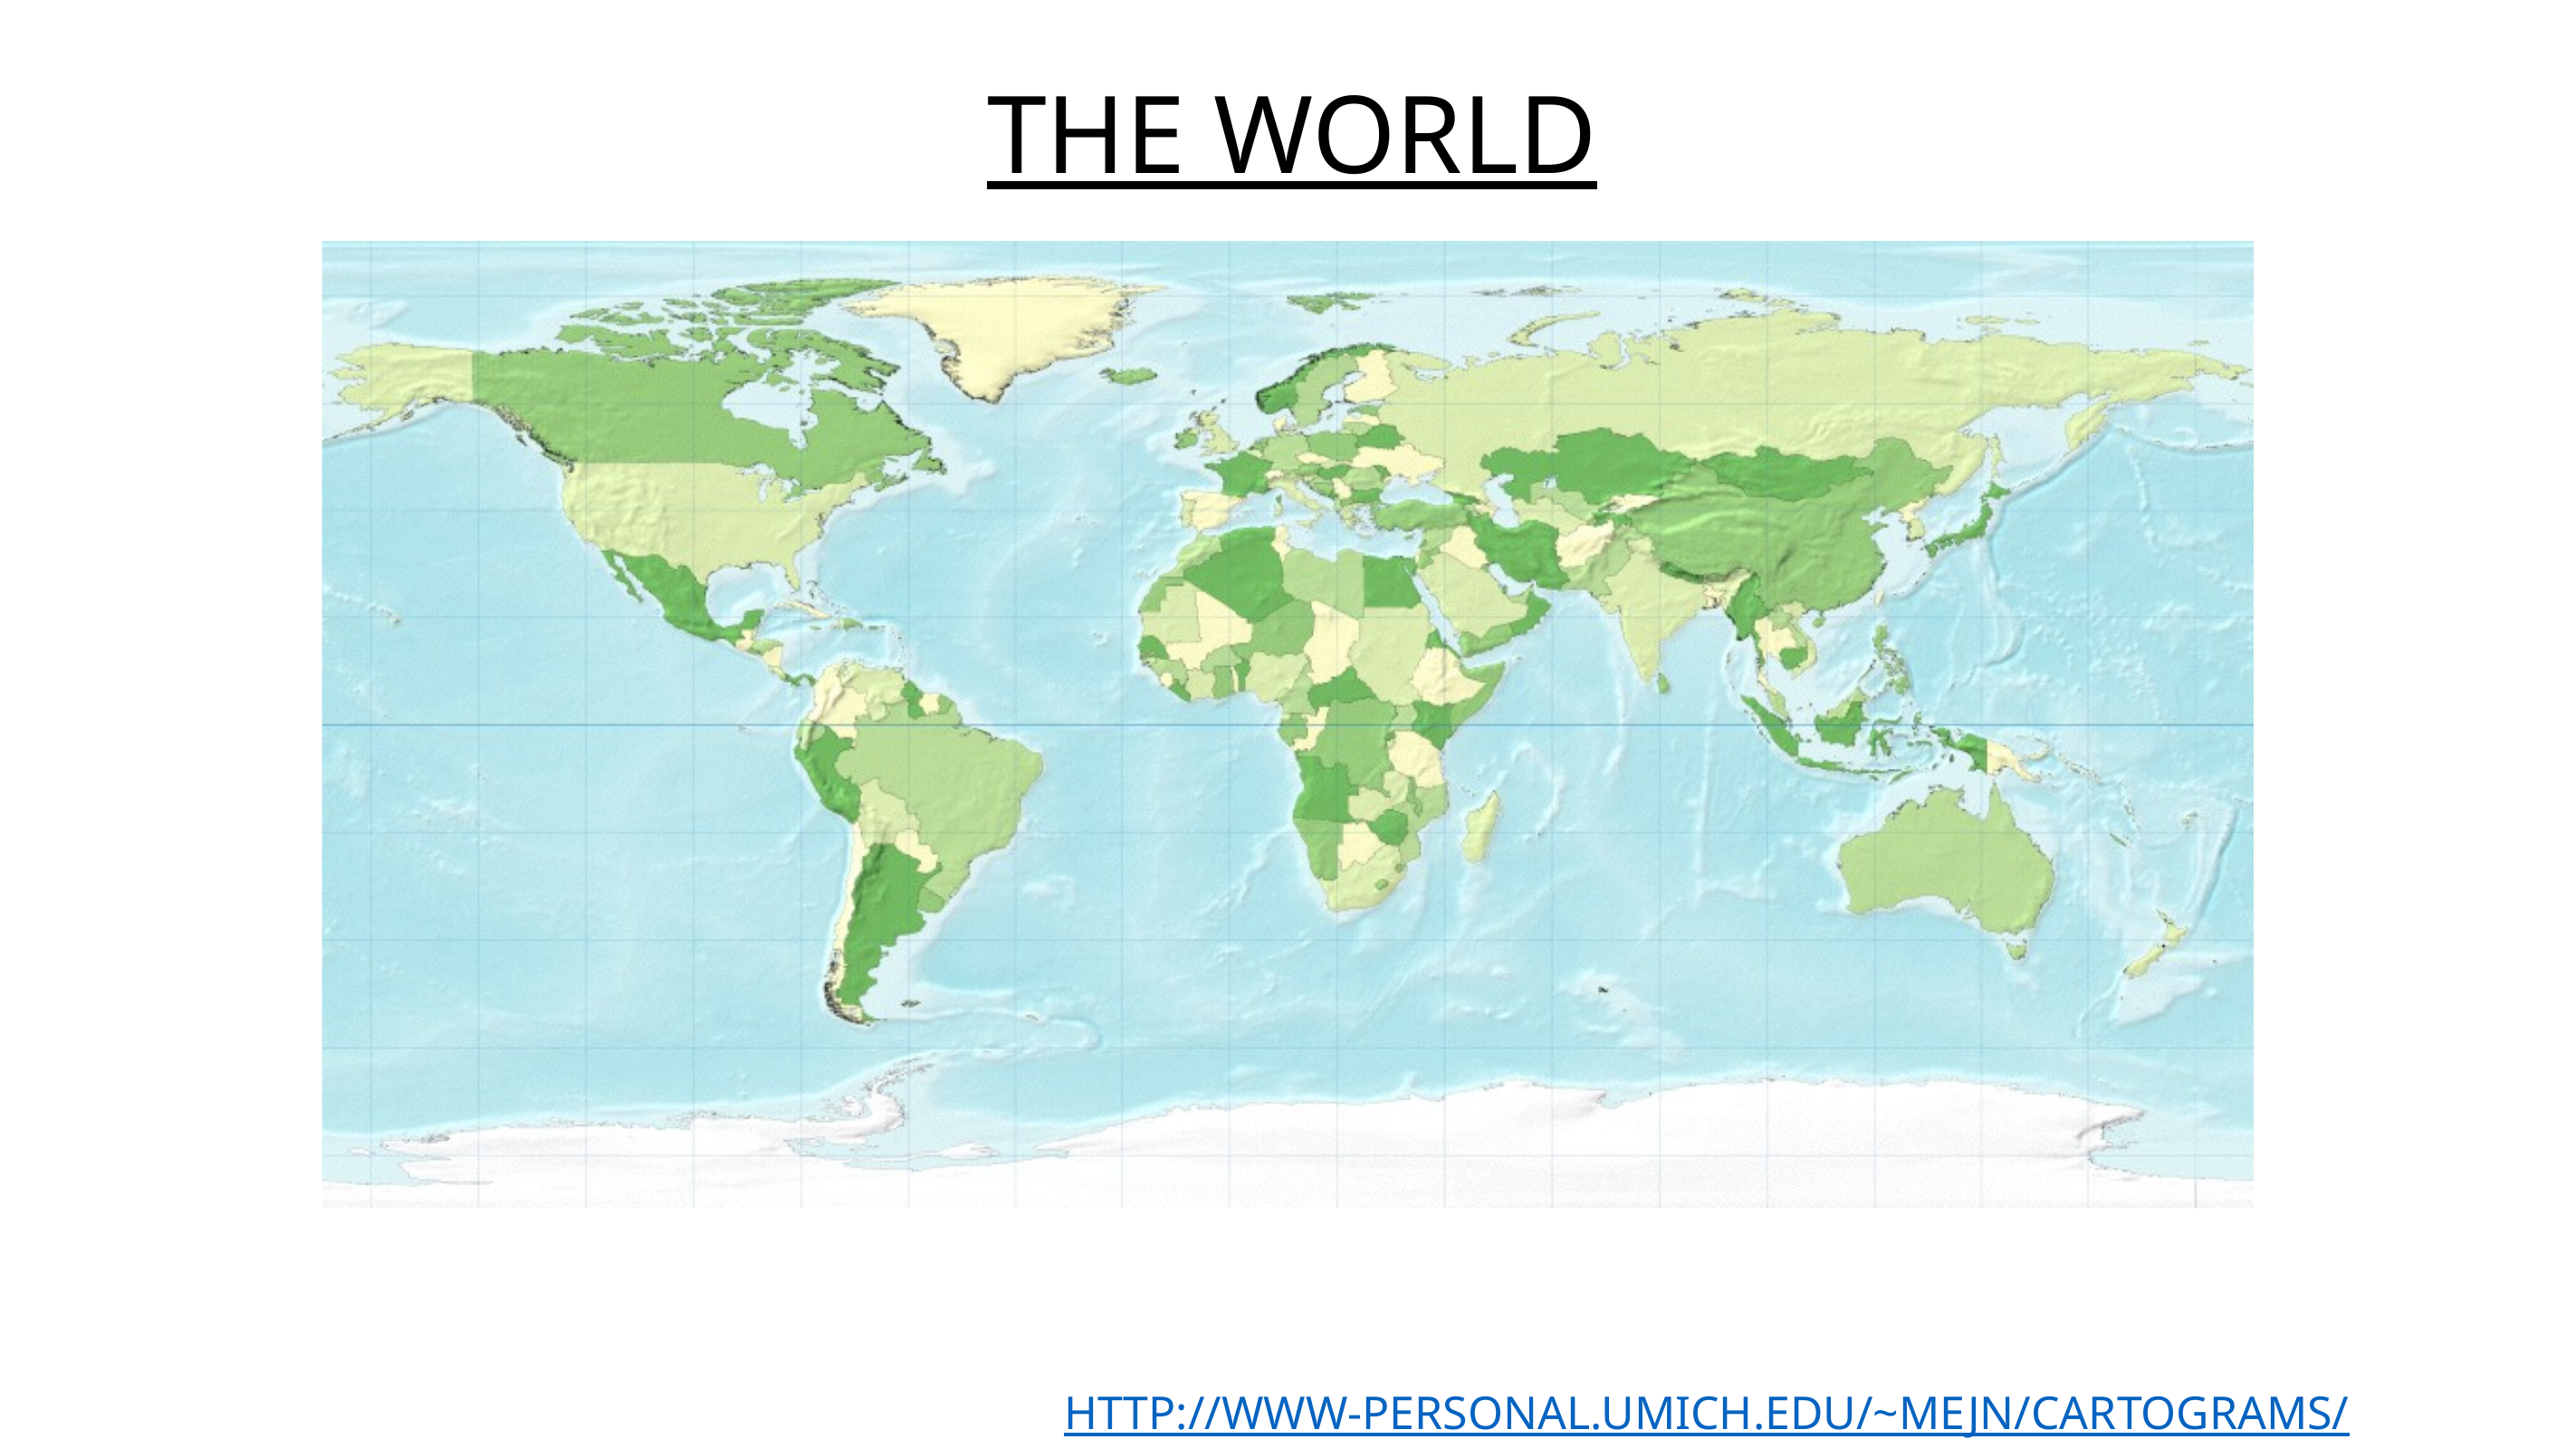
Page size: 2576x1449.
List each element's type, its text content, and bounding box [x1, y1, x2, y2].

text_box [321, 241, 2254, 1208]
list the world [337, 56, 2239, 222]
list http://www-personal.umich.edu/~mejn/cartograms/ [1004, 1380, 2363, 1449]
